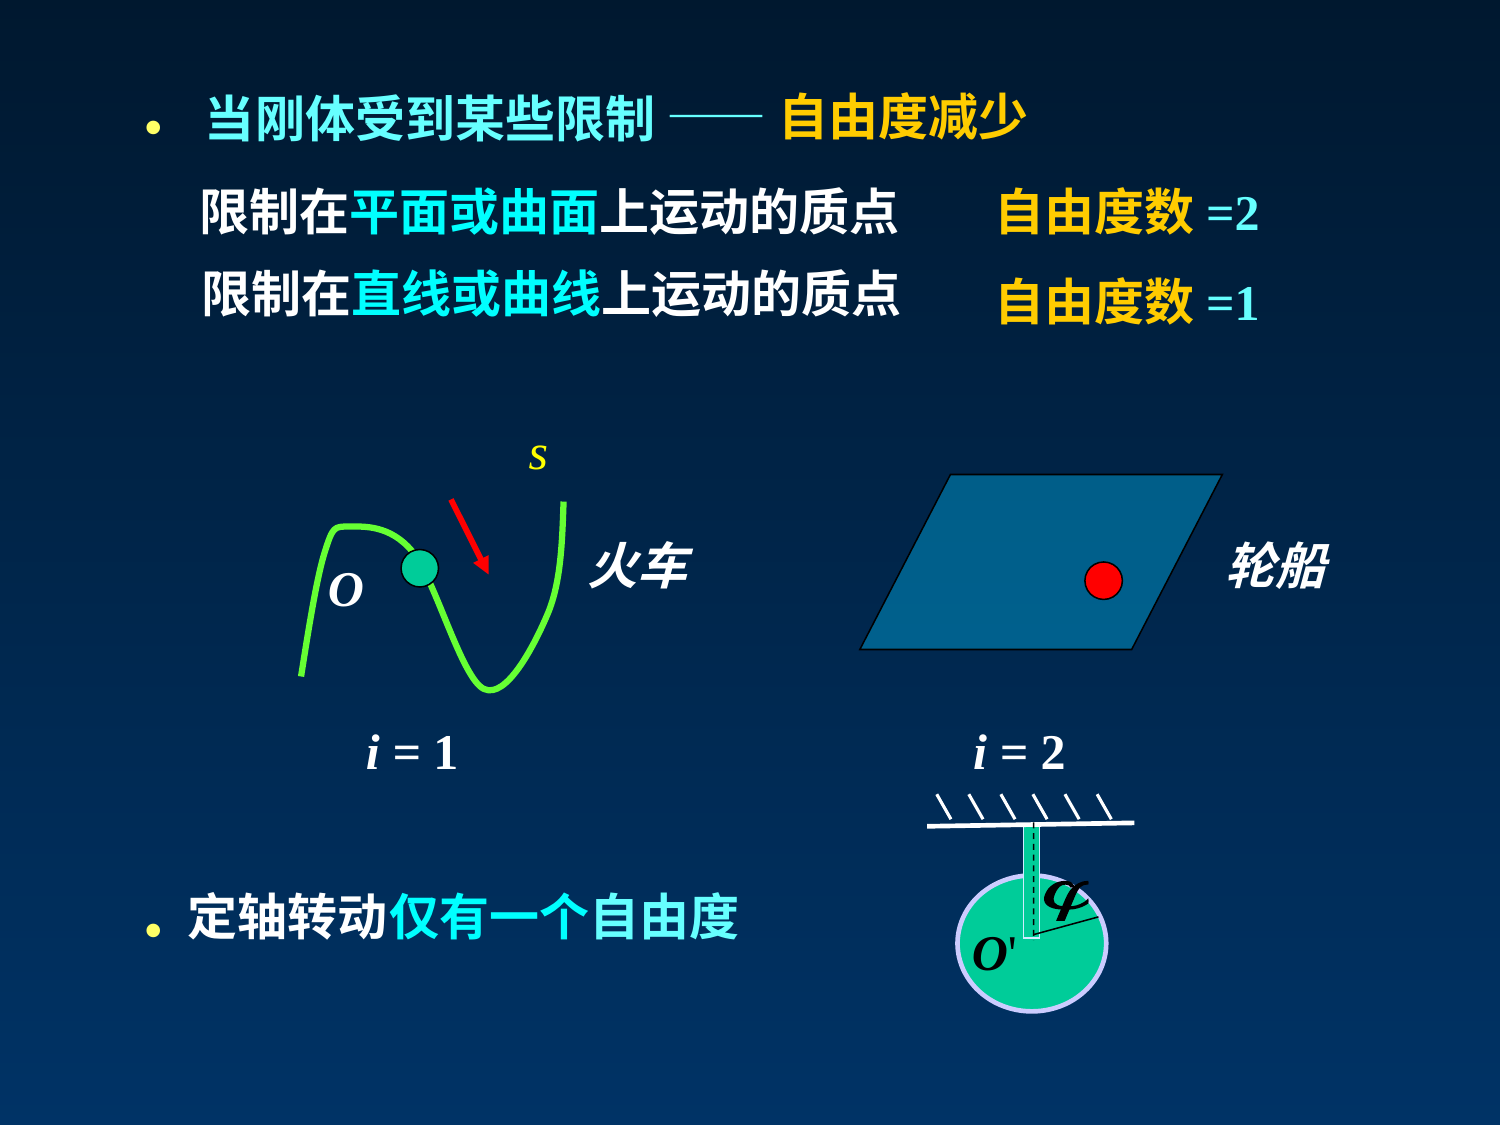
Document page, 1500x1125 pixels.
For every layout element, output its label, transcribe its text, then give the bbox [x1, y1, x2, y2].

text_box 轮船 [1210, 527, 1341, 602]
text_box 仅有一个自由度 [374, 878, 755, 954]
text_box 火车 [573, 527, 703, 602]
text_box 自由度数=2 [979, 172, 1275, 248]
text_box ——自由度减少 [651, 78, 1043, 153]
text_box i = 1 [351, 711, 474, 787]
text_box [926, 793, 1135, 1012]
text_box 当刚体受到某些限制 [166, 80, 1105, 156]
text_box [1084, 561, 1123, 600]
text_box i = 2 [958, 711, 1081, 787]
text_box [450, 499, 489, 575]
text_box s [513, 411, 563, 487]
text_box 限制在平面或曲面上运动的质点 [184, 172, 915, 248]
text_box • [129, 86, 177, 162]
text_box [859, 474, 1223, 650]
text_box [1033, 869, 1089, 929]
text_box • [129, 890, 177, 965]
text_box O [313, 549, 379, 625]
text_box 自由度数=1 [979, 262, 1275, 338]
text_box 限制在直线或曲线上运动的质点 [186, 255, 917, 330]
text_box [301, 501, 564, 691]
text_box [401, 549, 439, 588]
text_box 定轴转动 [172, 878, 374, 954]
